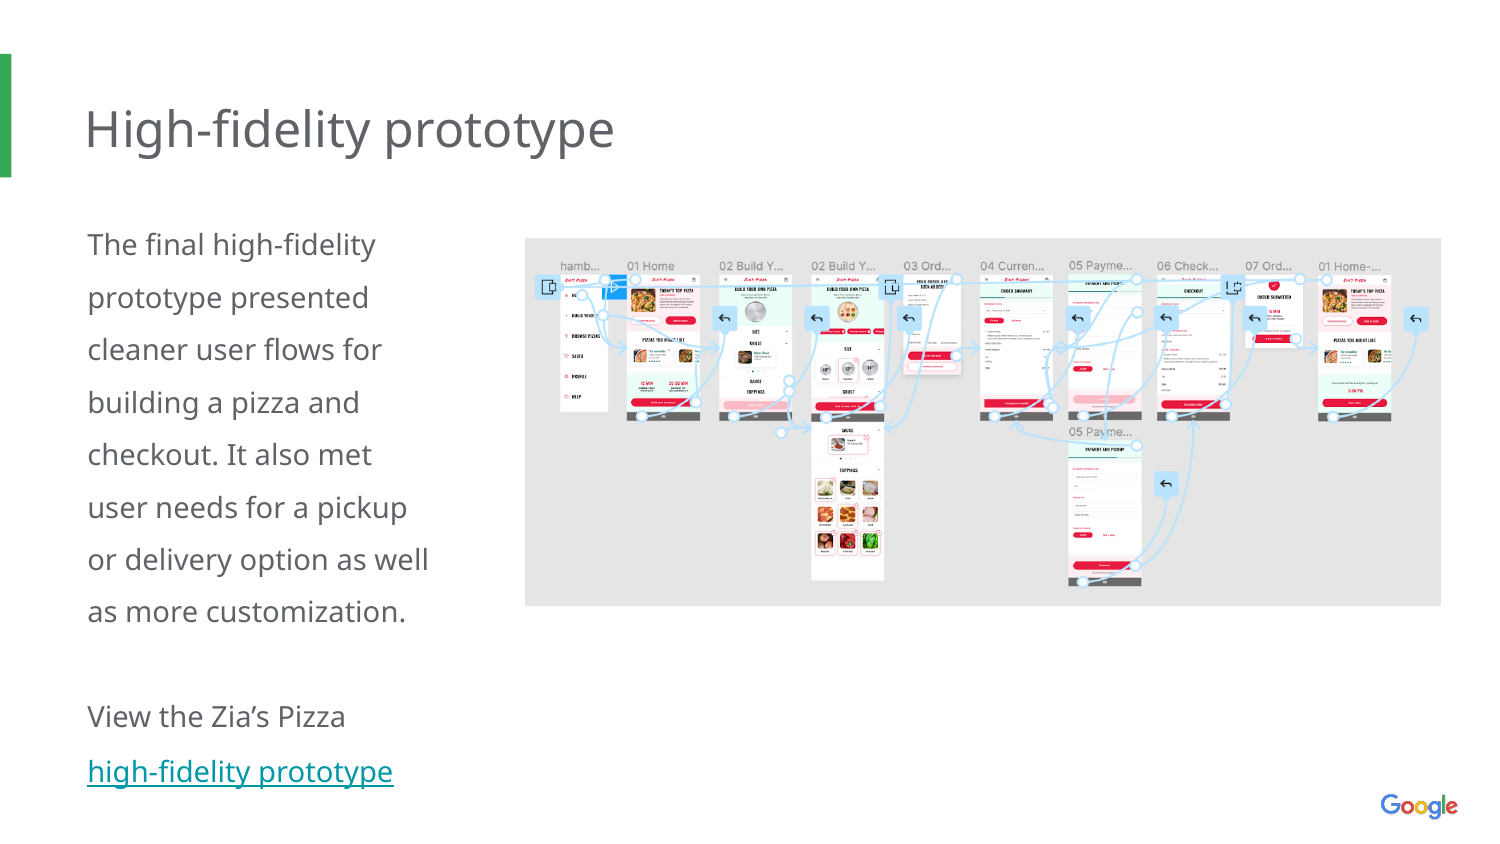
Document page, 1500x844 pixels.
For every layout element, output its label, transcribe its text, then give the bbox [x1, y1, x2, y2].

picture [1381, 794, 1458, 820]
text_box High-fidelity prototype [84, 73, 1234, 173]
picture [525, 237, 1441, 606]
text_box The final high-fidelity prototype presented cleaner user flows for building a pizza and checkout. It also met user needs for a pickup or delivery option as well as more customization. View the Zia’s Pizza high-fidelity prototype [87, 194, 453, 844]
